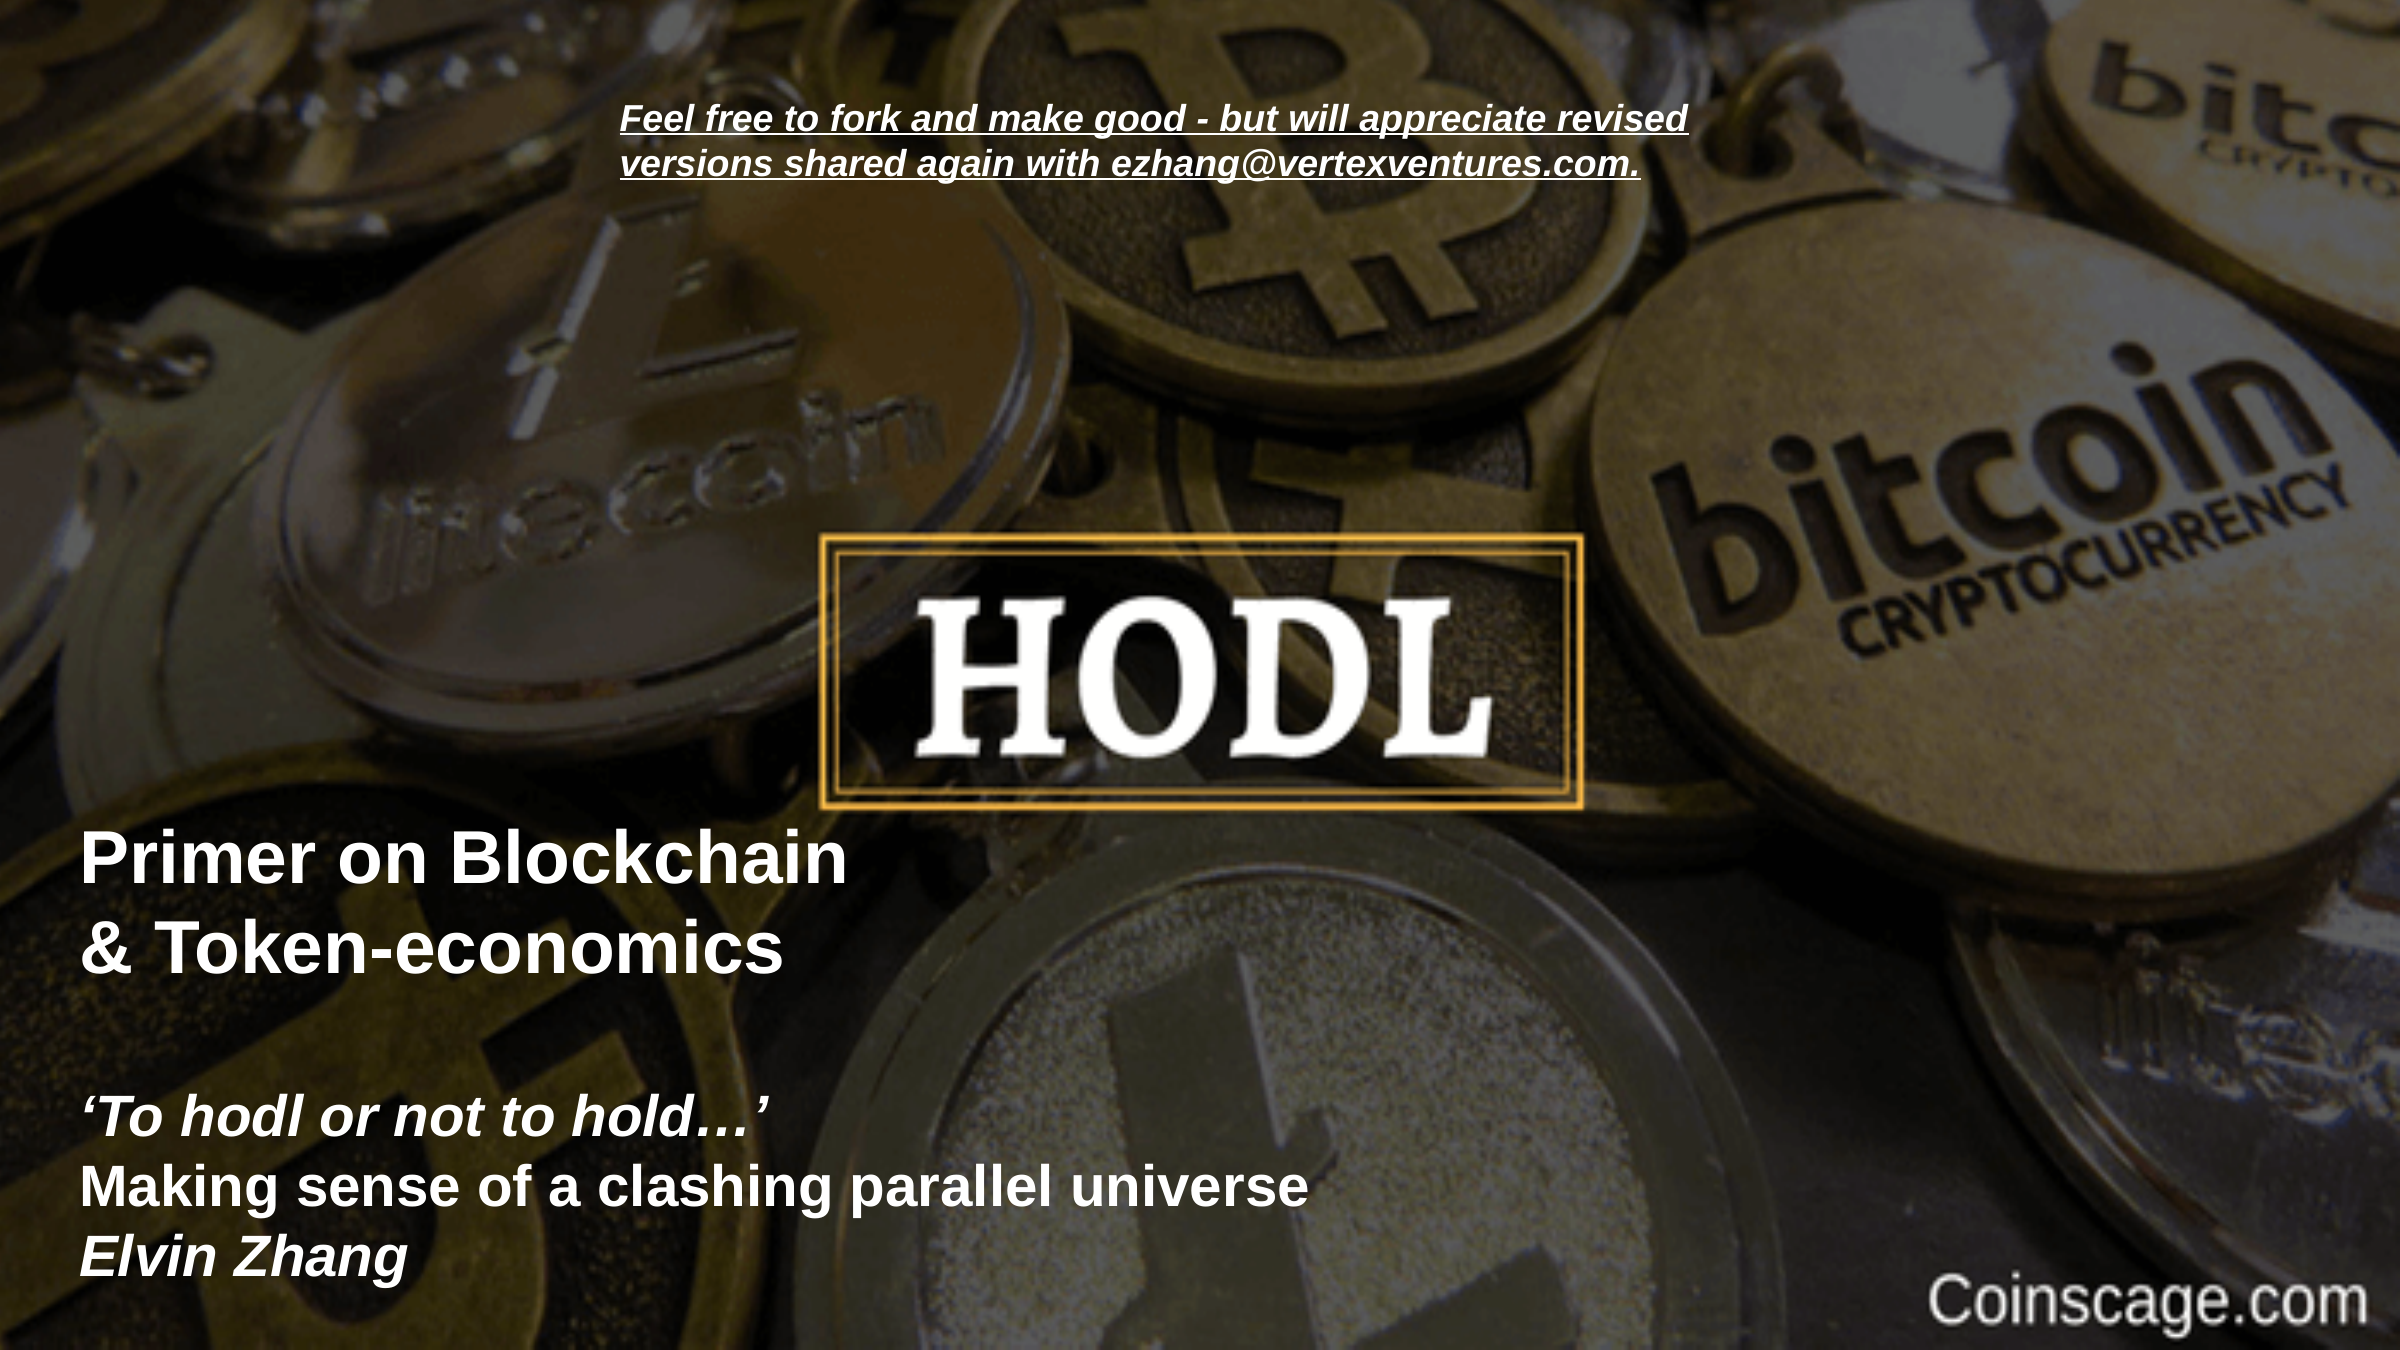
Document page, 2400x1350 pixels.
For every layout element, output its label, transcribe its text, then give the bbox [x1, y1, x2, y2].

text_box Feel free to fork and make good - but will appreciate revised versions shared again with ezhang@vertexventures.com. [604, 78, 1796, 218]
picture [0, 0, 2400, 1350]
text_box Primer on Blockchain & Token-economics ‘To hodl or not to hold…’ Making sense of a clashing parallel universe Elvin Zhang [71, 800, 1496, 1179]
